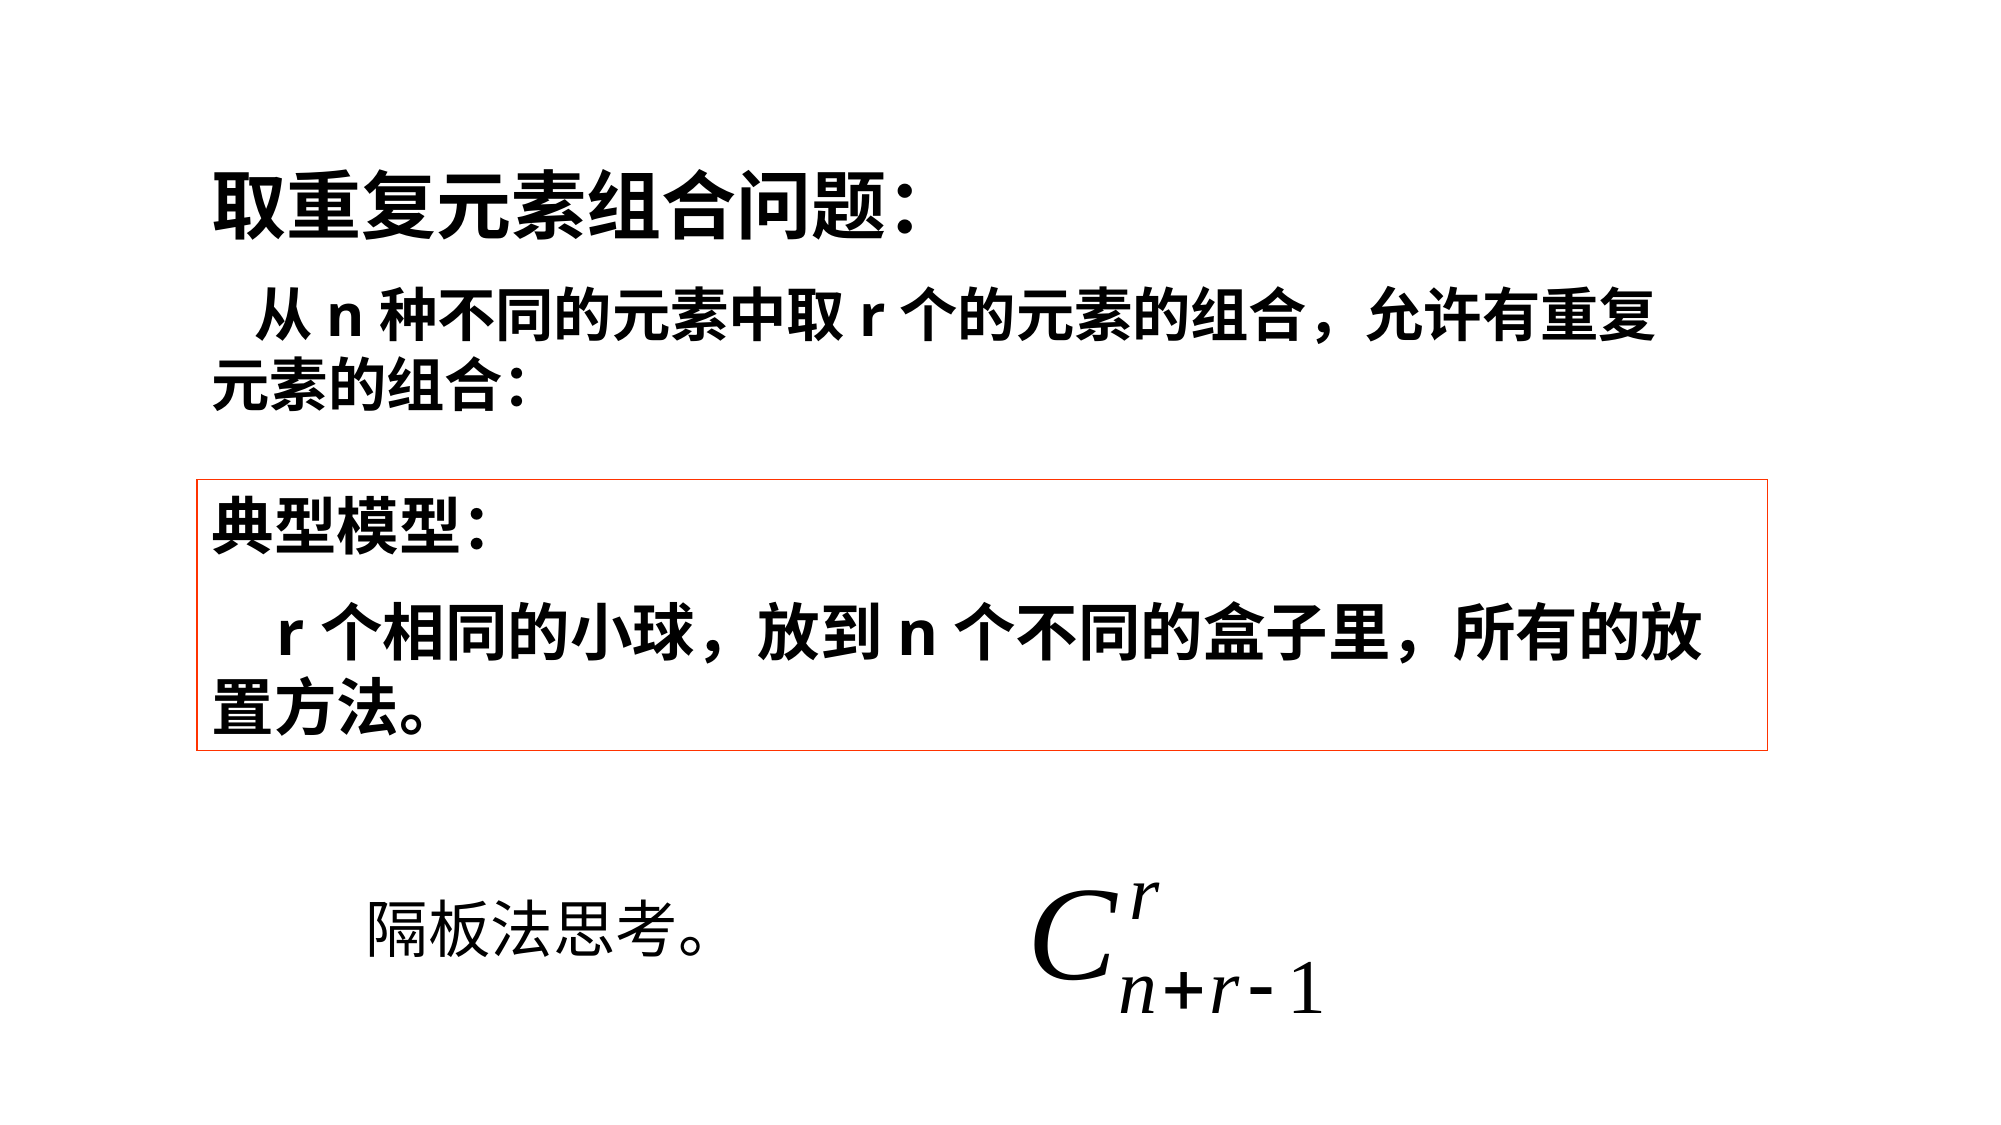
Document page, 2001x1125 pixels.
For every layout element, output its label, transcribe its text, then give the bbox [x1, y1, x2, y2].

text_box 典型模型： r个相同的小球，放到n个不同的盒子里，所有的放置方法。 [196, 479, 1768, 751]
text_box 取重复元素组合问题： 从n种不同的元素中取r个的元素的组合，允许有重复元素的组合： [196, 151, 1686, 426]
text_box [1011, 833, 1348, 1047]
text_box 隔板法思考。 [351, 882, 859, 973]
